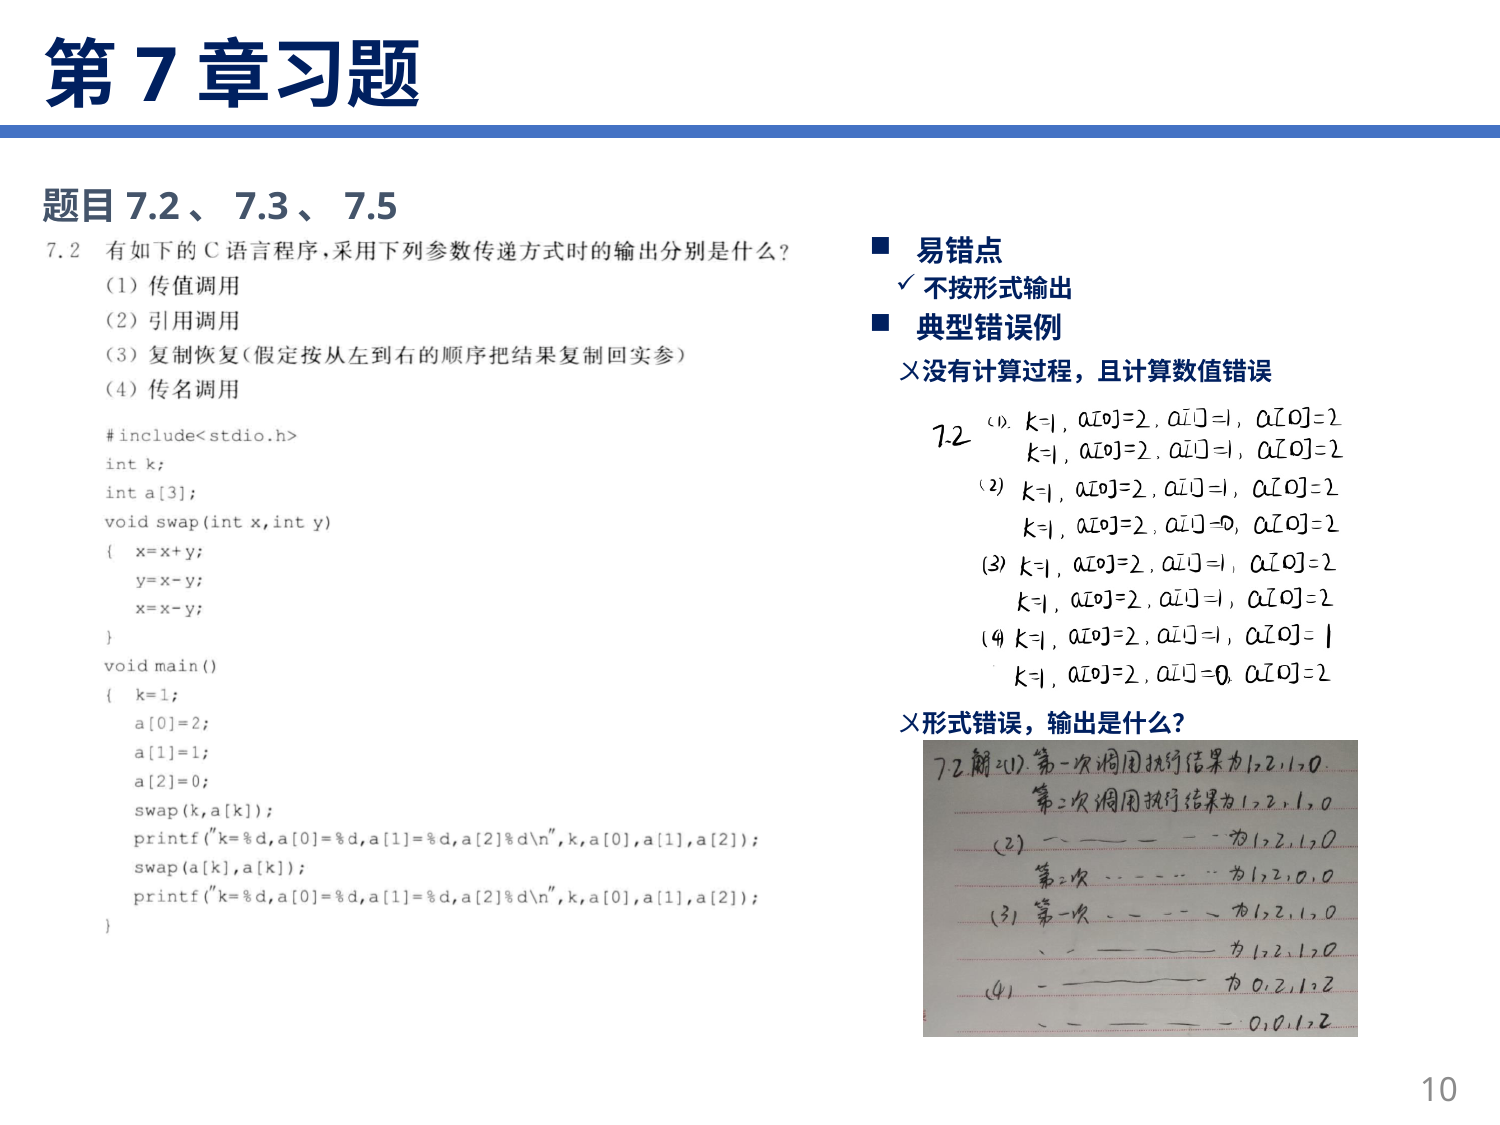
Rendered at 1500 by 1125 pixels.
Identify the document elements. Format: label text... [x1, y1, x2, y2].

picture [923, 740, 1358, 1037]
slide_number 10 [1392, 1065, 1473, 1118]
text_box 没有计算过程，且计算数值错误 [882, 342, 1309, 393]
picture [39, 231, 815, 942]
title 第7章习题 [27, 23, 1471, 132]
text_box 形式错误，输出是什么？ [882, 694, 1309, 746]
picture [923, 390, 1350, 701]
text_box 易错点 不按形式输出 典型错误例 [854, 217, 1461, 352]
text_box 题目7.2、7.3、7.5 [27, 166, 729, 271]
